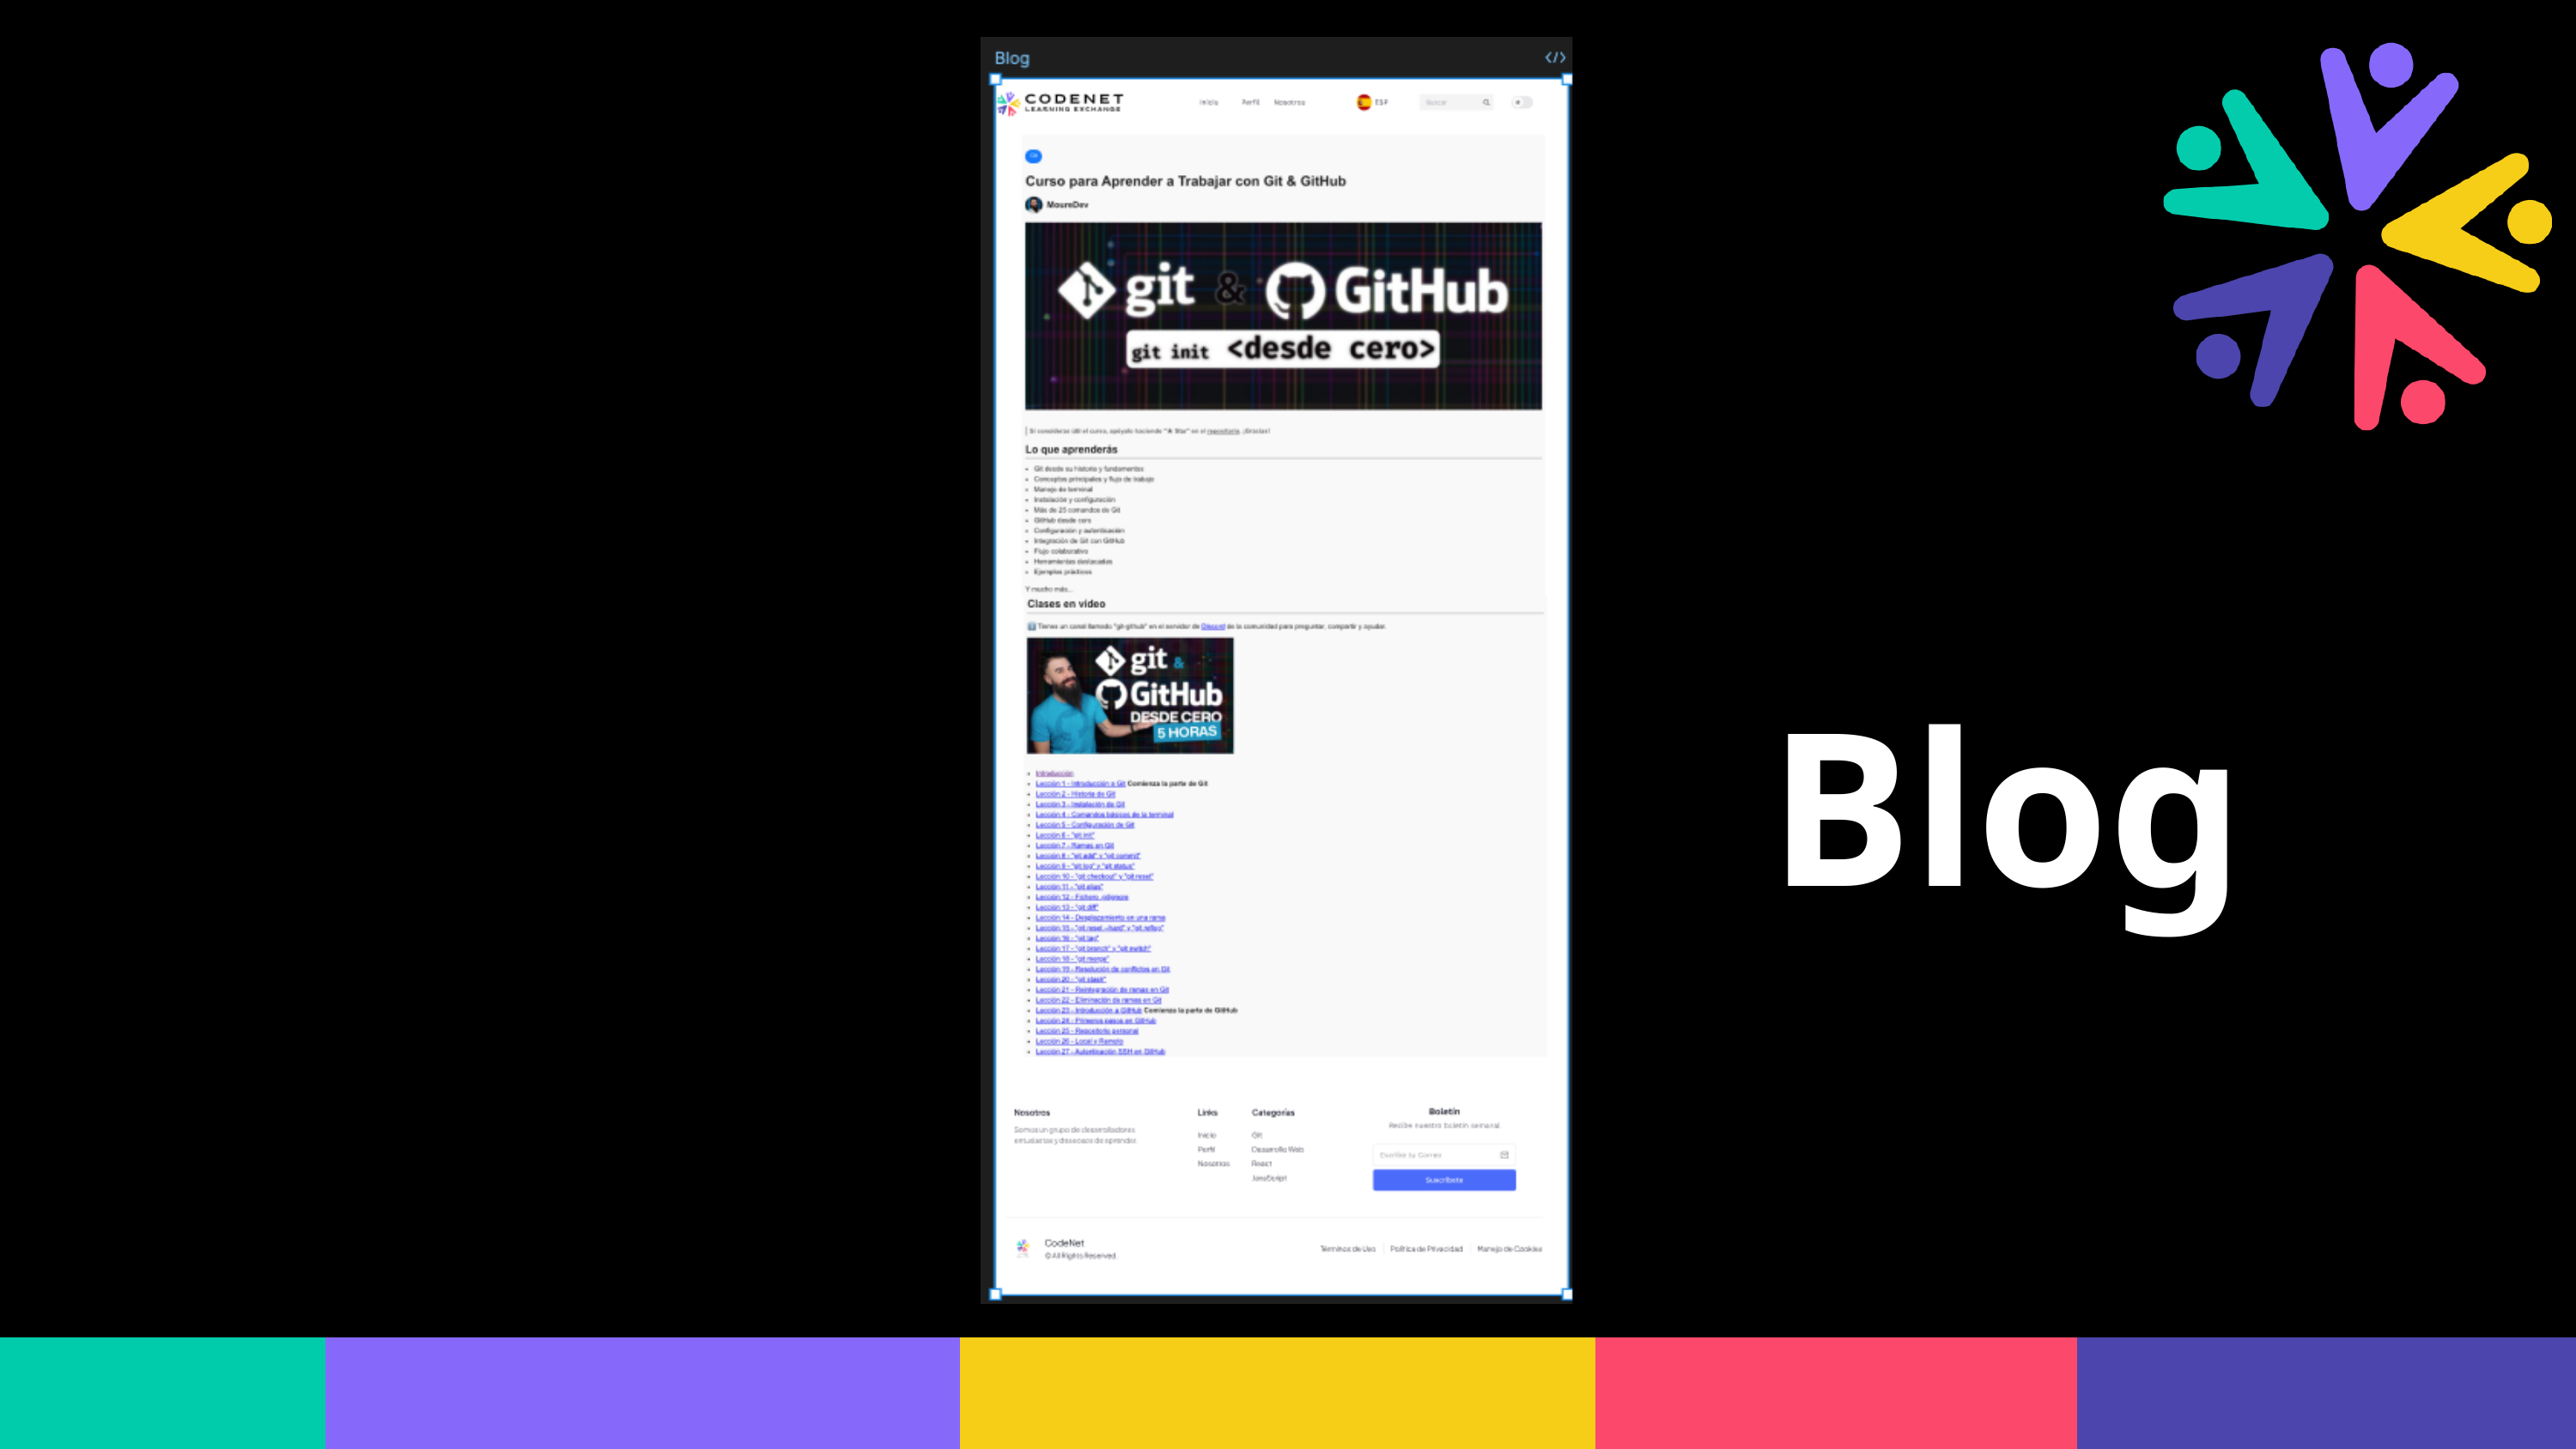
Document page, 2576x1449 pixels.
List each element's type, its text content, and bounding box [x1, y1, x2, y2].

text_box [2163, 40, 2553, 432]
text_box [980, 37, 1573, 1304]
text_box Blog [1523, 690, 2490, 930]
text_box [0, 1337, 2576, 1449]
